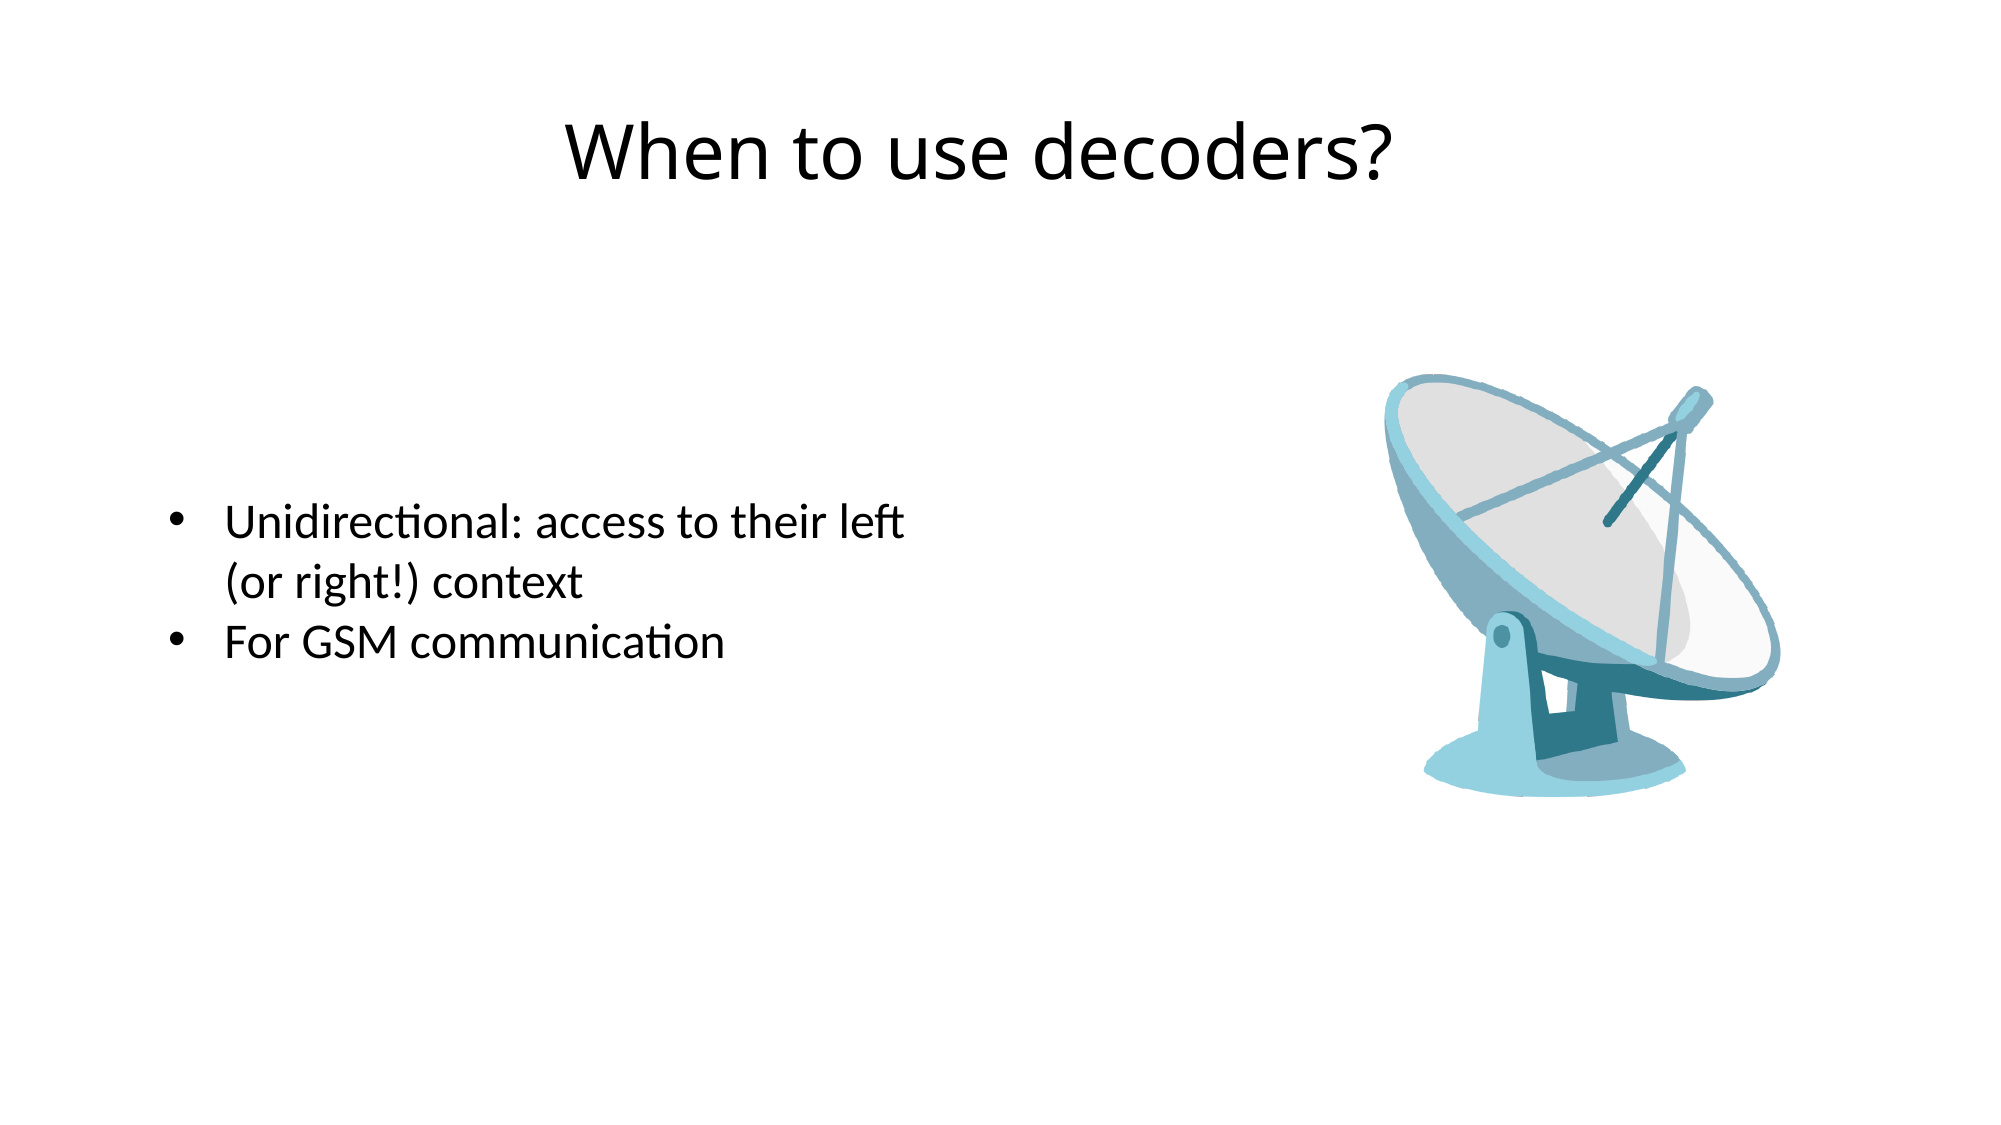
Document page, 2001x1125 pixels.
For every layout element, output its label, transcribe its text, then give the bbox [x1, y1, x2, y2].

title When to use decoders? [549, 75, 1450, 235]
picture [1353, 360, 1804, 811]
text_box Unidirectional: access to their left (or right!) context For GSM communication [153, 480, 988, 871]
